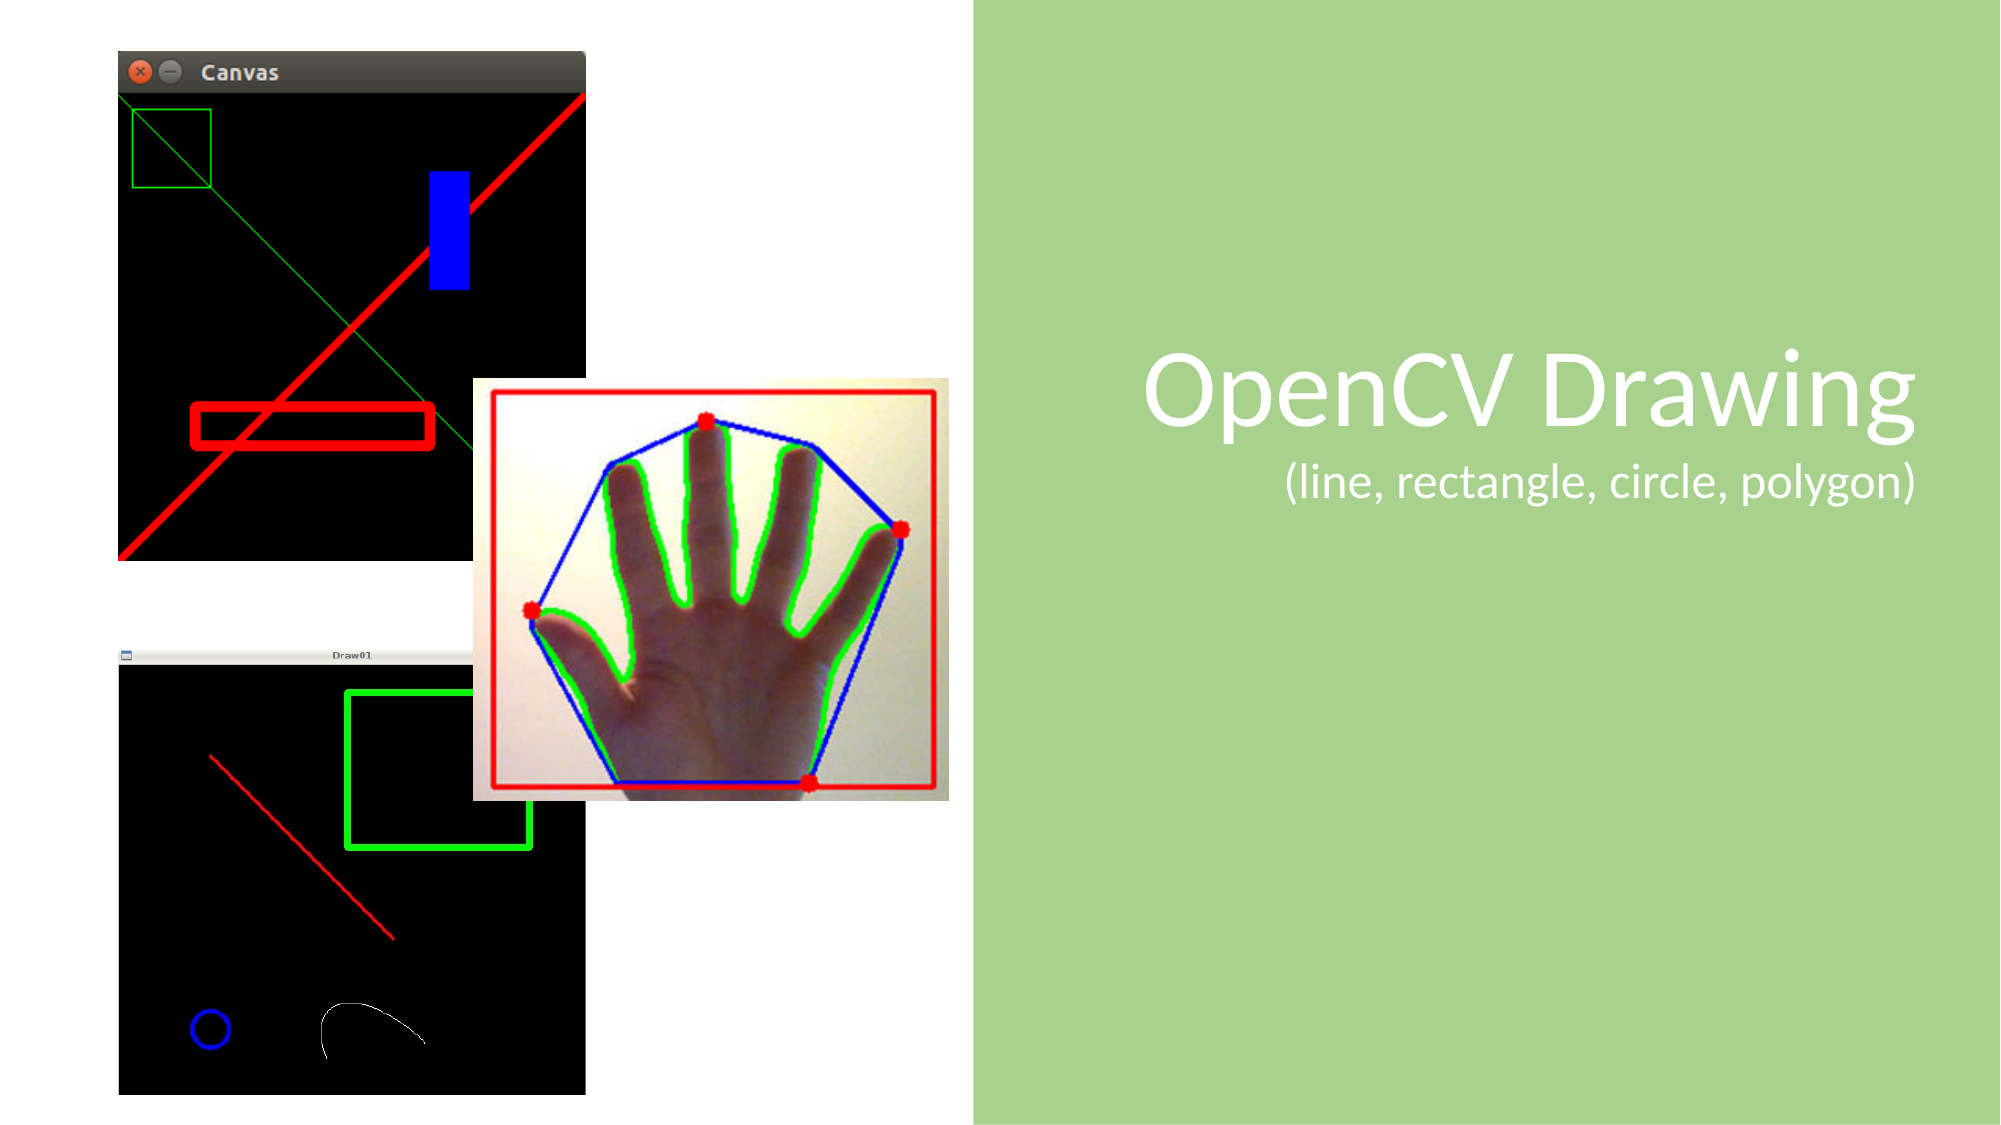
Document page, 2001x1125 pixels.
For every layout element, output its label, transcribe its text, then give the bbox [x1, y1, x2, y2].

text_box OpenCV Drawing (line, rectangle, circle, polygon) [837, 306, 1933, 516]
text_box [972, 0, 2000, 1125]
picture [118, 51, 949, 1095]
